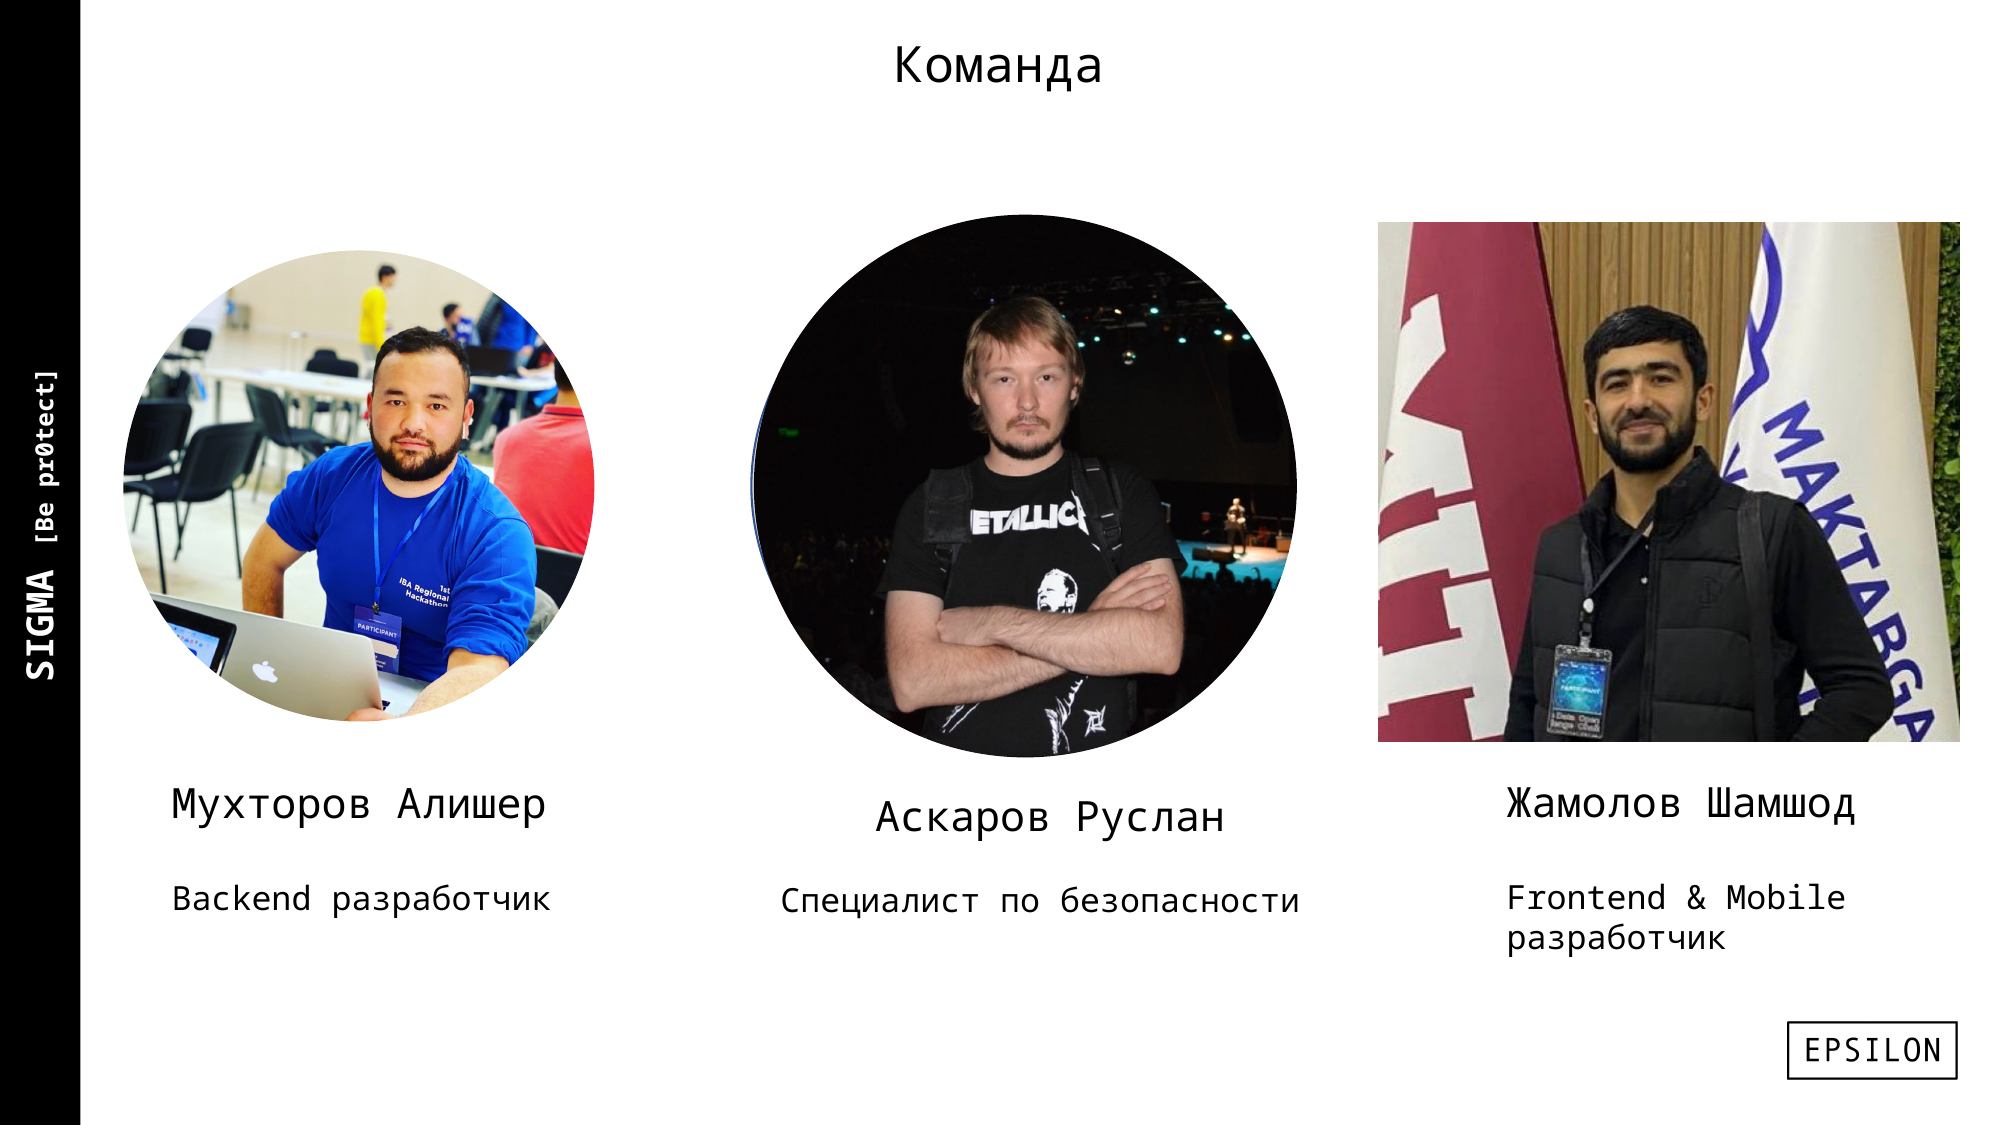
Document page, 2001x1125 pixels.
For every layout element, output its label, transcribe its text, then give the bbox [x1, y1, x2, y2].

picture [123, 250, 595, 722]
text_box Команда [880, 24, 1120, 100]
picture [1378, 222, 1960, 742]
picture [753, 214, 1297, 758]
text_box Аскаров Руслан Специалист по безопасности [765, 781, 1335, 927]
picture [1785, 1019, 1960, 1082]
text_box Жамолов Шамшод Frontend & Mobile разработчик [1491, 768, 1882, 964]
text_box Мухторов Алишер Backend разработчик [156, 769, 567, 925]
text_box SIGMA [Be pr0tect] [8, 352, 69, 697]
text_box [0, 0, 81, 1125]
